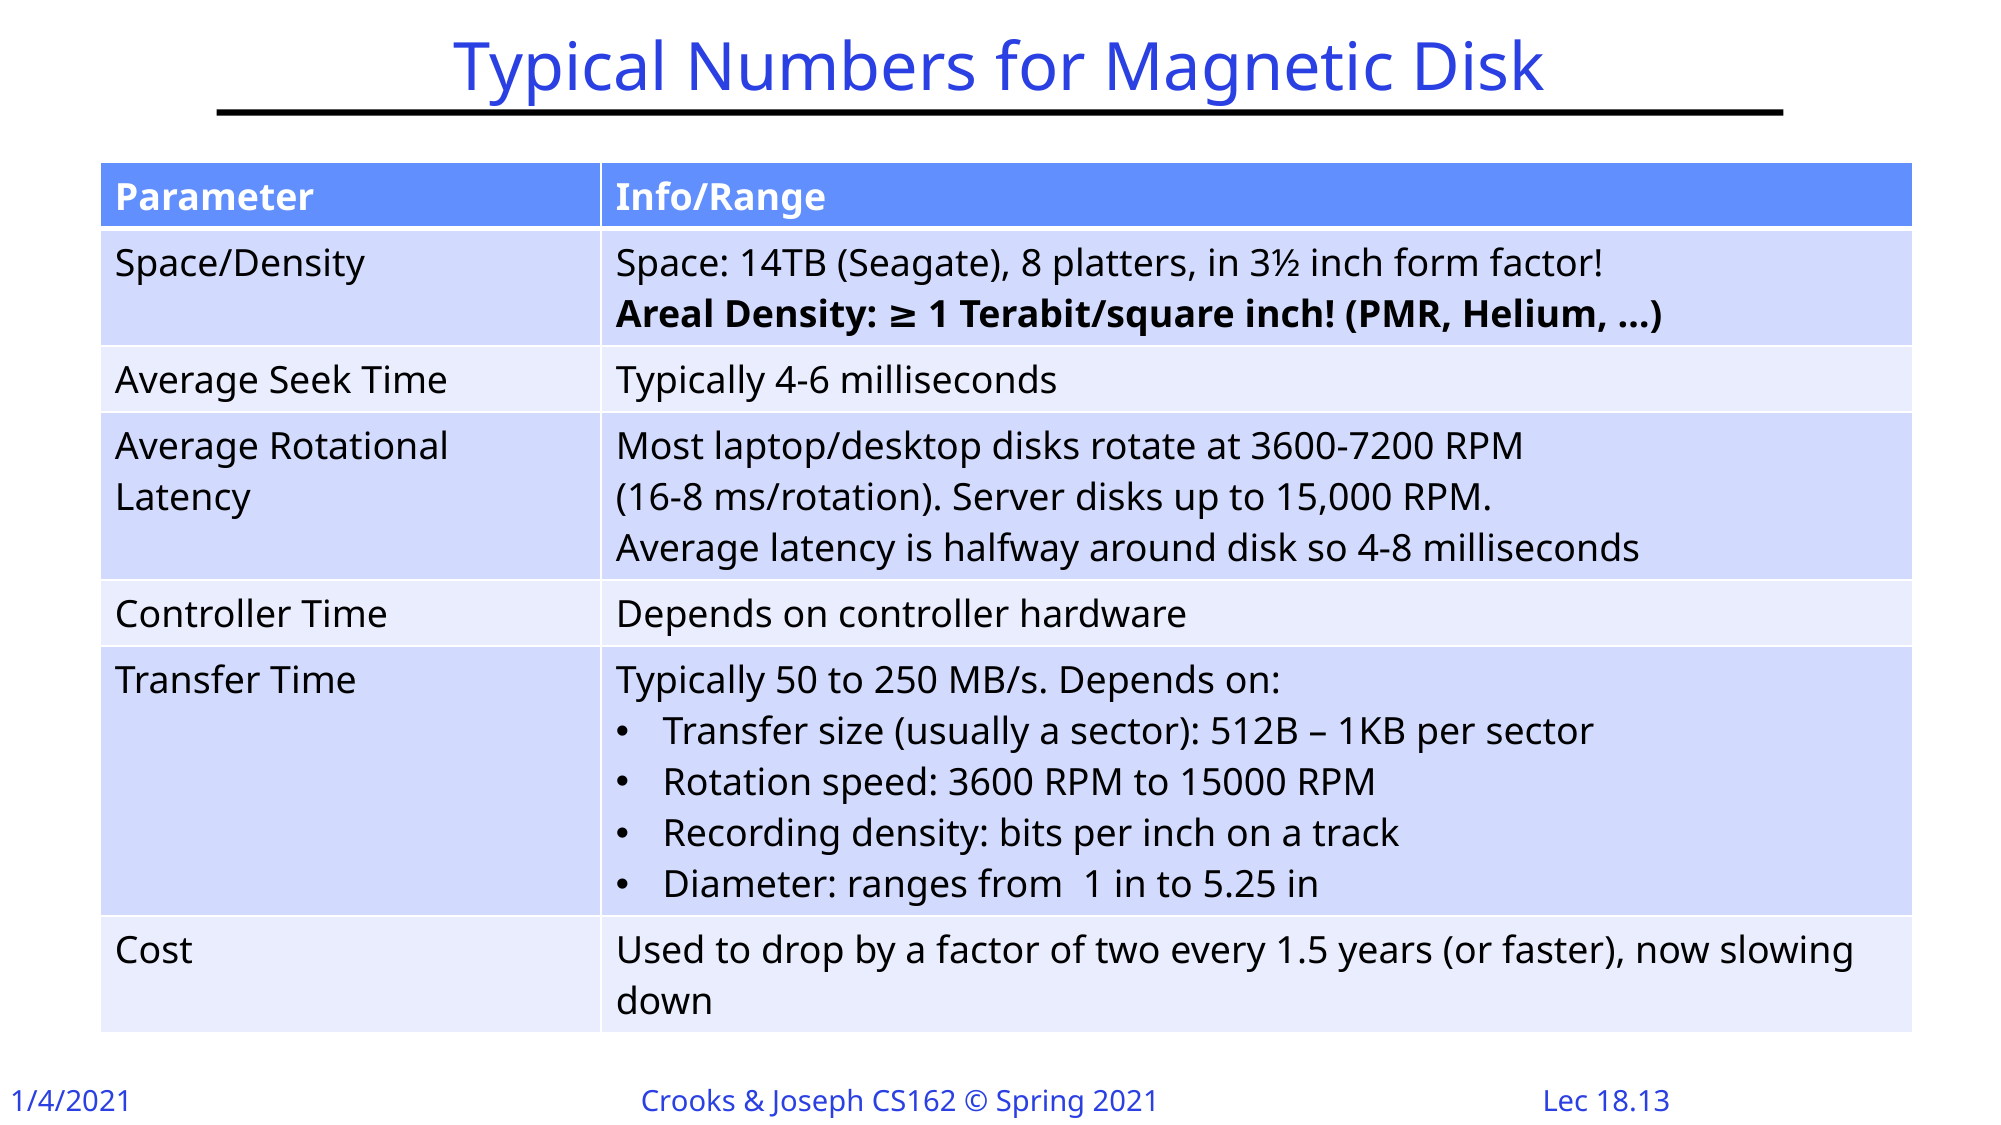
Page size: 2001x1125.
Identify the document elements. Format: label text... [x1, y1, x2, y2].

table_cell Average Rotational Latency [101, 413, 600, 579]
table_cell Cost [101, 917, 600, 1032]
table_cell Transfer Time [101, 647, 600, 915]
table_cell Most laptop/desktop disks rotate at 3600-7200 RPM (16-8 ms/rotation). Server disks up to 15,000 RPM. Average latency is halfway around disk so 4-8 milliseconds [602, 413, 1912, 579]
table_cell Controller Time [101, 581, 600, 645]
table_cell Typically 50 to 250 MB/s. Depends on: Transfer size (usually a sector): 512B – 1KB per sector Rotation speed: 3600 RPM to 15000 RPM Recording density: bits per inch on a track Diameter: ranges from 1 in to 5.25 in [602, 647, 1912, 915]
table_header Parameter [101, 163, 600, 226]
table_cell Used to drop by a factor of two every 1.5 years (or faster), now slowing down [602, 917, 1912, 1032]
table_cell Typically 4-6 milliseconds [602, 347, 1912, 411]
title Typical Numbers for Magnetic Disk [216, 24, 1784, 113]
table_cell Space: 14TB (Seagate), 8 platters, in 3½ inch form factor! Areal Density: ≥ 1 Terabit/square inch! (PMR, Helium, …) [602, 231, 1912, 345]
table_cell Depends on controller hardware [602, 581, 1912, 645]
table_cell Average Seek Time [101, 347, 600, 411]
table_header Info/Range [602, 163, 1912, 226]
table_cell Space/Density [101, 231, 600, 345]
